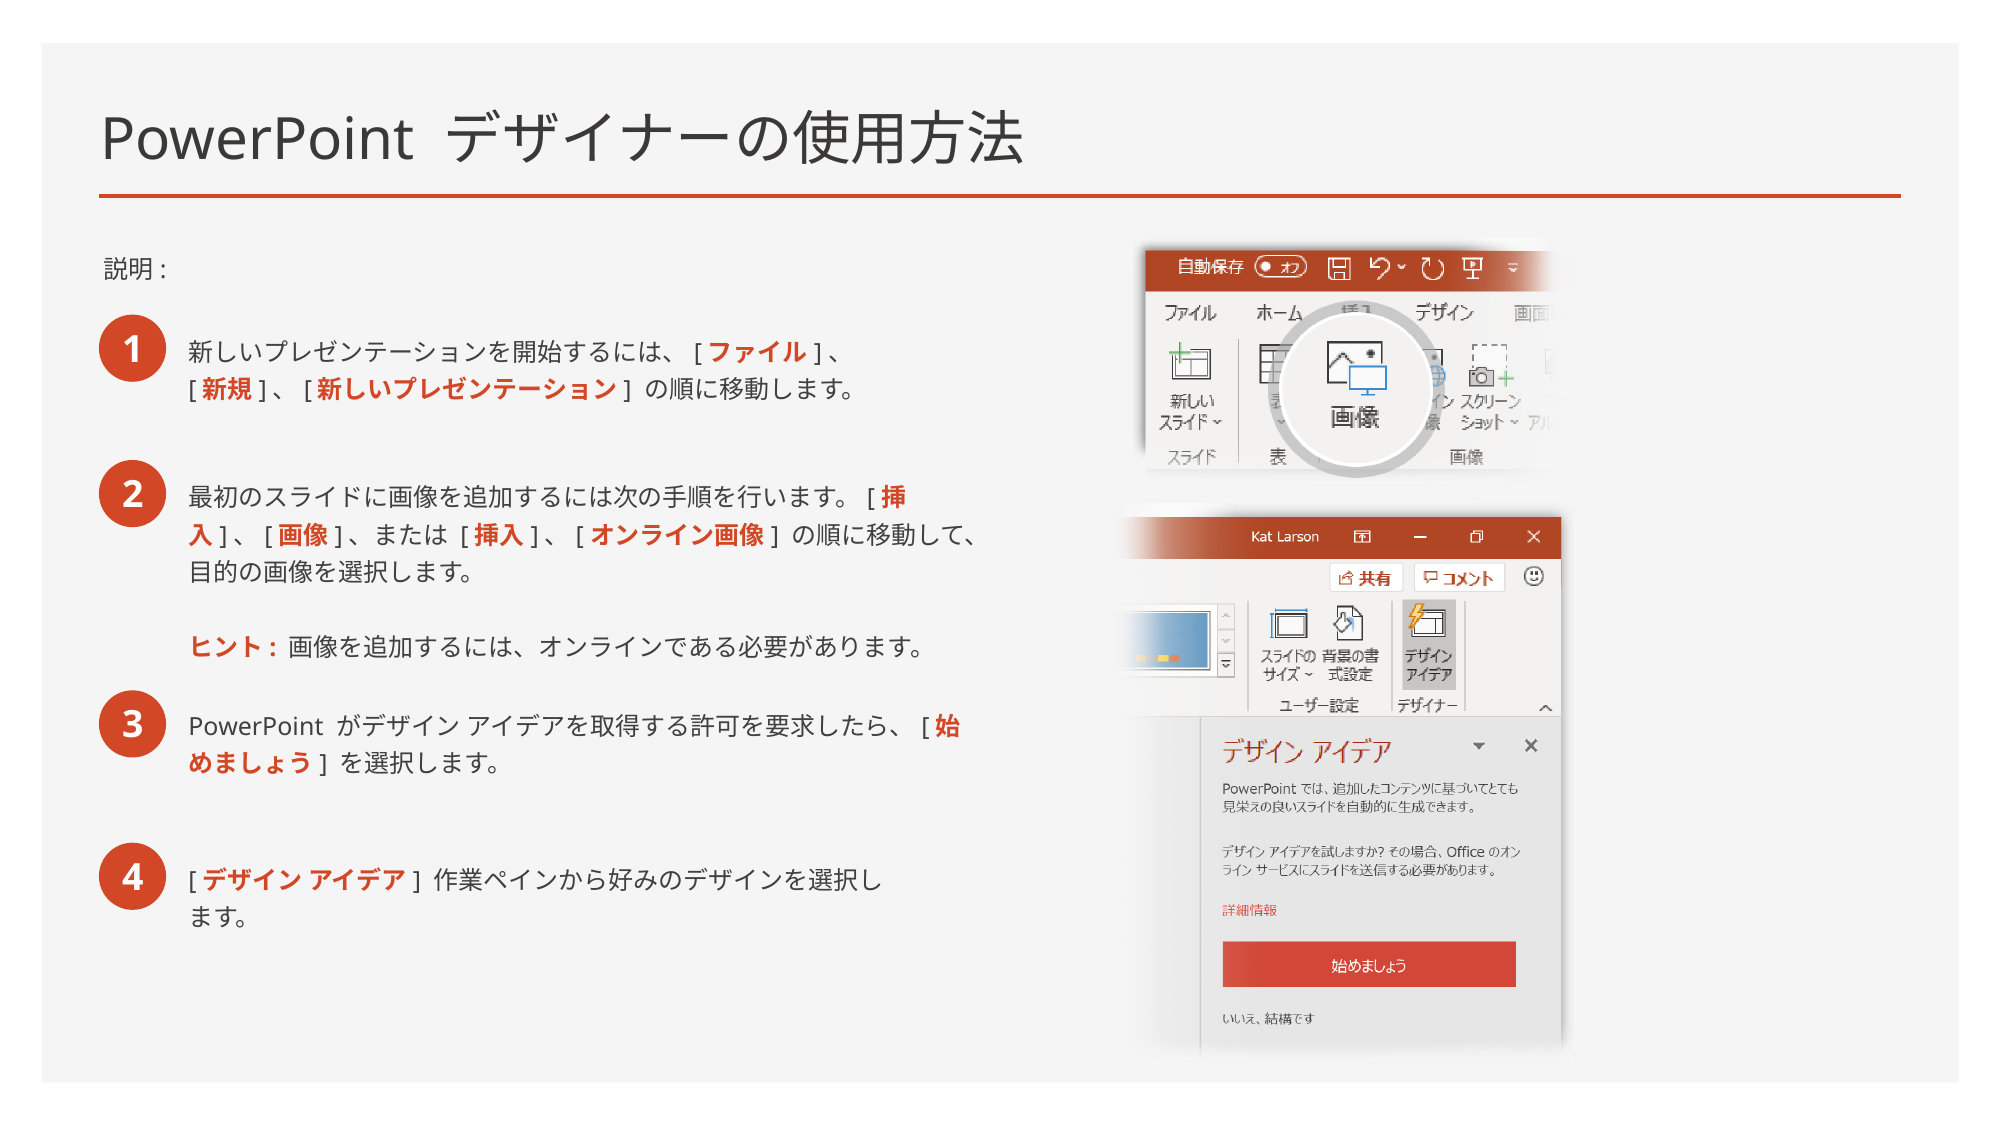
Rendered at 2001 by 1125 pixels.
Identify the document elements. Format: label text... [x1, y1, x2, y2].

picture [1133, 238, 1583, 500]
text_box 説明: [88, 238, 928, 317]
text_box 新しいプレゼンテーションを開始するには、[ファイル]、[新規]、[新しいプレゼンテーション] の順に移動します。 [173, 321, 896, 419]
text_box 最初のスライドに画像を追加するには次の手順を行います。[挿入]、[画像]、または [挿入]、[オンライン画像] の順に移動して、目的の画像を選択します。 ヒント: 画像を追加するには、オンラインである必要があります。 [173, 466, 982, 689]
picture [1097, 503, 1574, 1079]
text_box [87, 842, 179, 910]
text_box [87, 459, 179, 528]
text_box [デザイン アイデア] 作業ペインから好みのデザインを選択します。 [173, 849, 913, 942]
text_box PowerPoint がデザイン アイデアを取得する許可を要求したら、[始めましょう] を選択します。 [173, 694, 982, 820]
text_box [87, 314, 179, 382]
title PowerPoint デザイナーの使用方法 [85, 73, 1214, 179]
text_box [87, 690, 179, 758]
